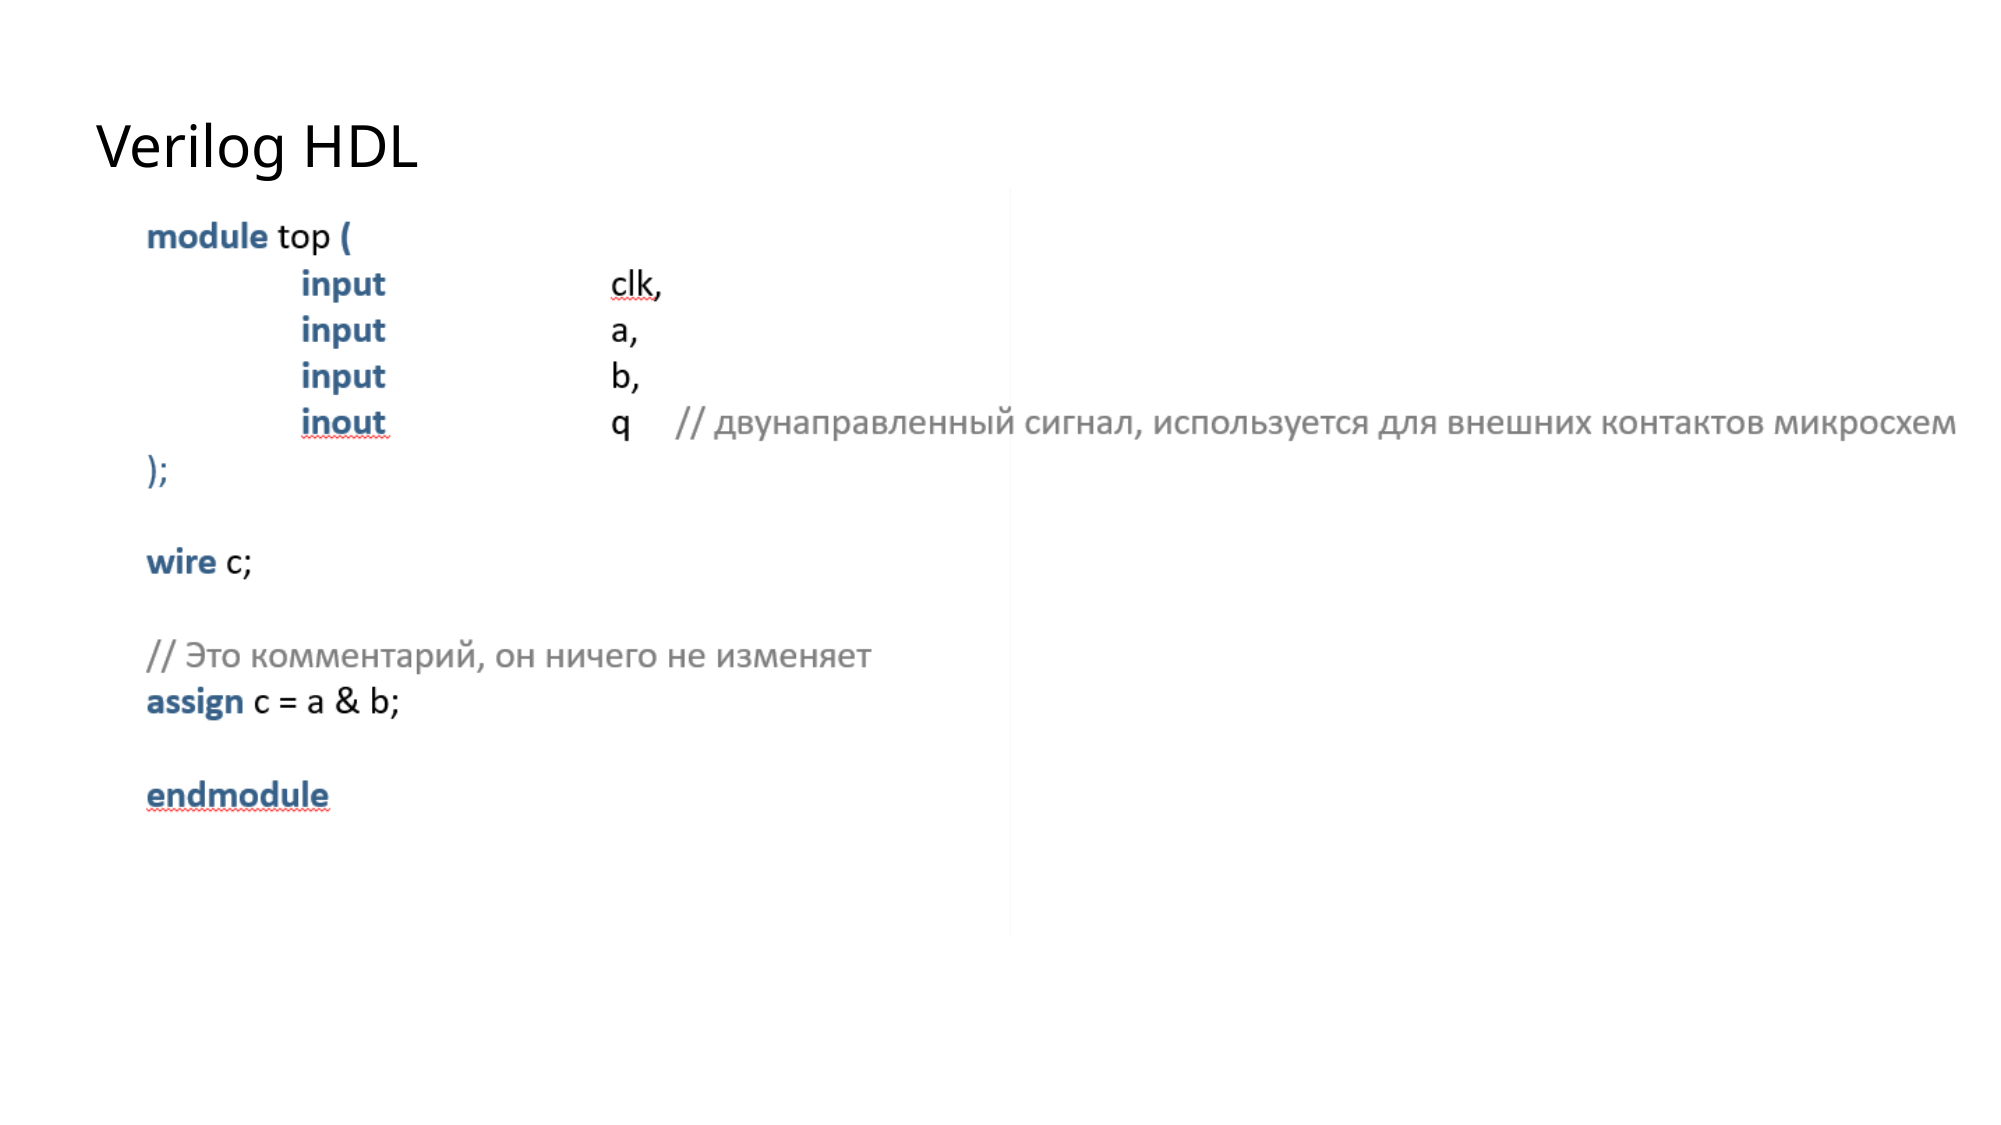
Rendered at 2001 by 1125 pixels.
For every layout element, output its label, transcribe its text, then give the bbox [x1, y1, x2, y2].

list Verilog HDL [96, 122, 1755, 176]
picture [0, 187, 2000, 937]
